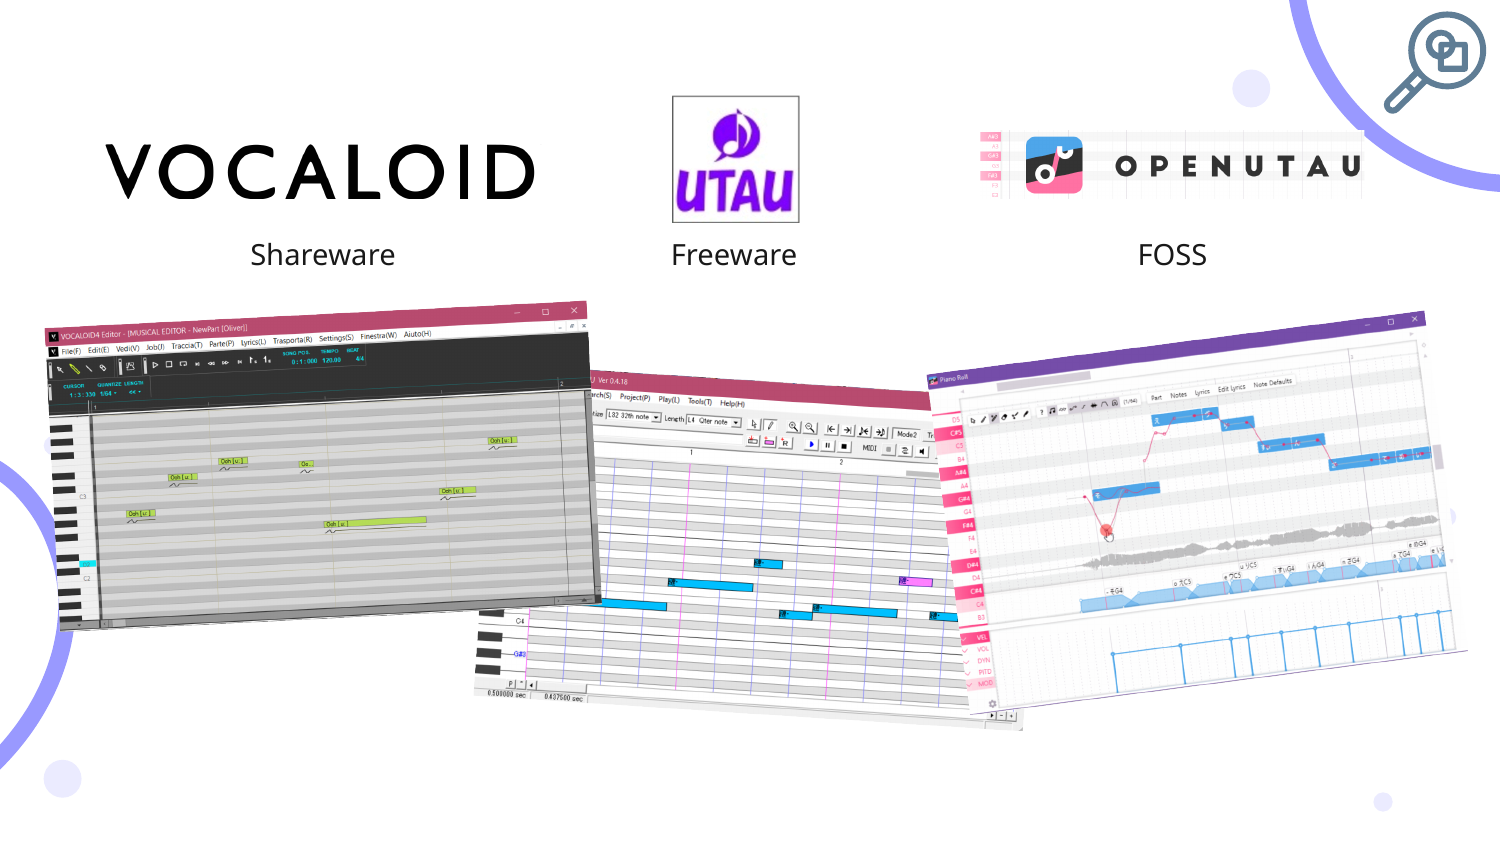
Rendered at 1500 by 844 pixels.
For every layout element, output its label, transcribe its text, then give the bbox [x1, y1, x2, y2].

text_box FOSS [926, 215, 1419, 287]
picture [980, 130, 1365, 199]
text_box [1382, 11, 1487, 114]
picture [100, 143, 546, 199]
picture [671, 94, 800, 223]
text_box Shareware [77, 215, 488, 287]
text_box [94, 122, 569, 206]
text_box Freeware [488, 215, 926, 287]
picture [45, 301, 1467, 731]
